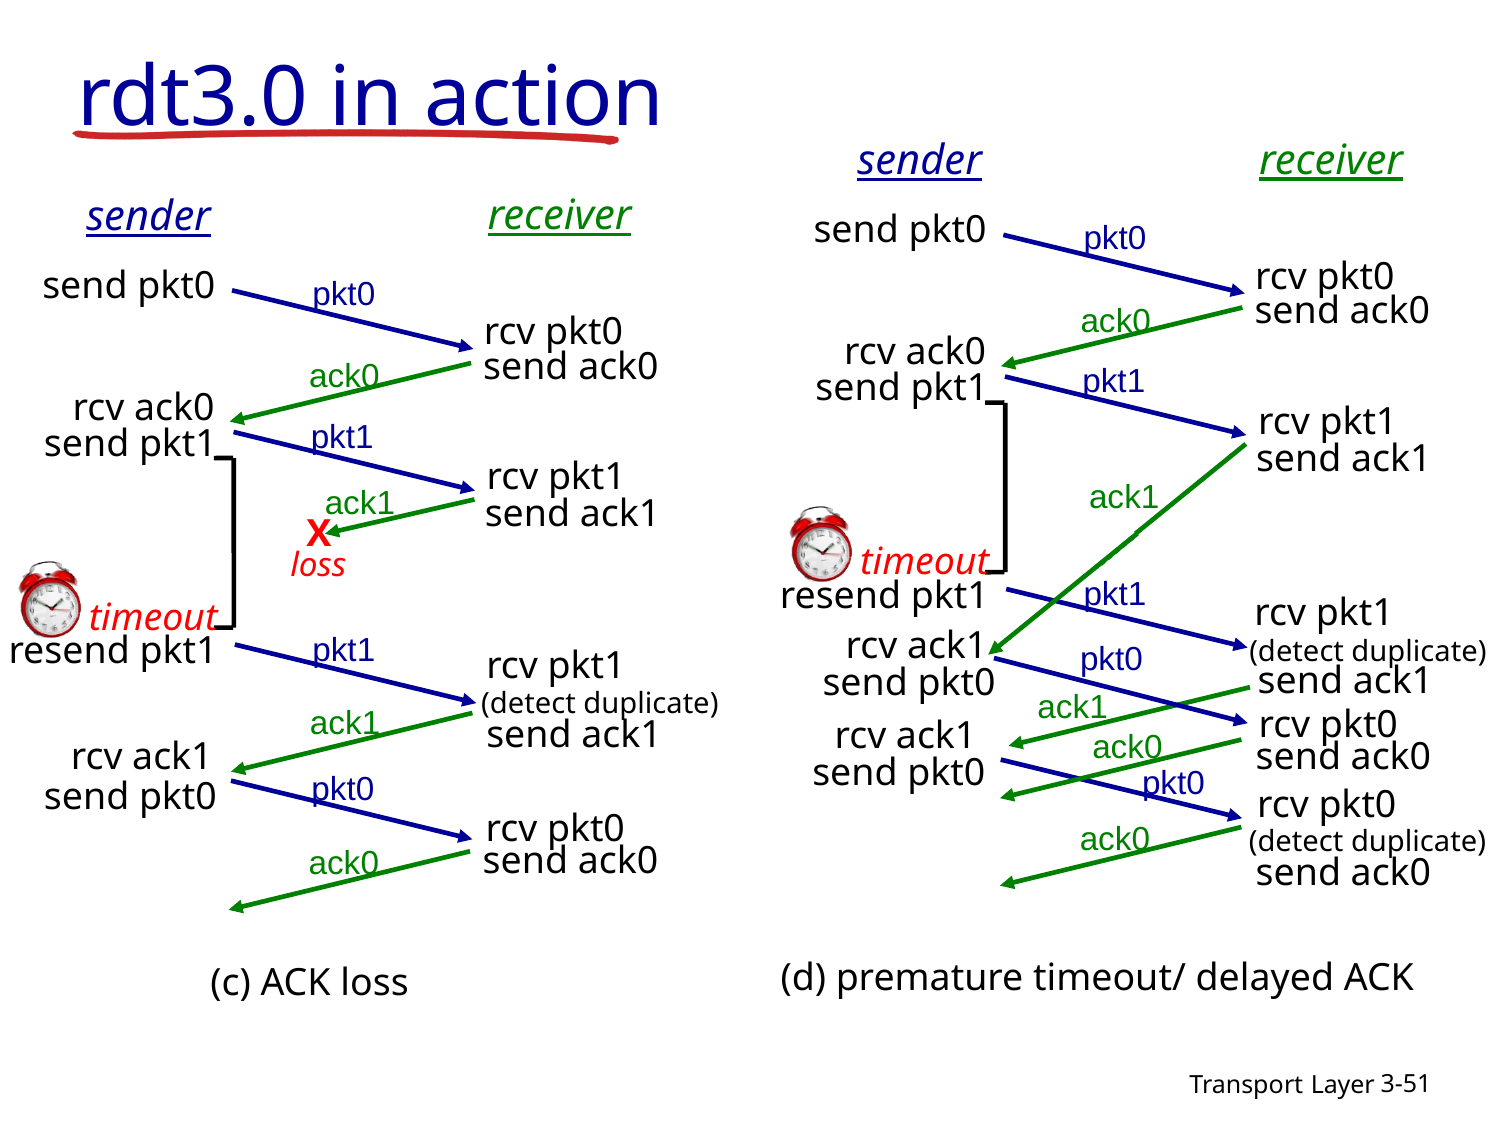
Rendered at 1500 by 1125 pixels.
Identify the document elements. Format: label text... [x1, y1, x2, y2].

text_box rcv ack0 [57, 375, 224, 411]
text_box receiver [1244, 125, 1418, 190]
text_box rcv pkt0 [477, 796, 640, 828]
text_box rcv pkt1 [1252, 580, 1409, 611]
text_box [231, 264, 474, 348]
text_box rcv pkt0 [1247, 244, 1410, 304]
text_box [230, 708, 473, 772]
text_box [234, 619, 477, 704]
text_box sender [842, 125, 997, 191]
text_box (detect duplicate) [482, 677, 734, 727]
text_box rcv ack0 [829, 319, 995, 355]
footer Transport Layer [914, 1057, 1390, 1105]
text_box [984, 402, 1006, 564]
text_box (c) ACK loss [195, 950, 425, 1011]
text_box rcv ack1 [56, 724, 225, 785]
text_box [227, 561, 234, 628]
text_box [771, 502, 998, 624]
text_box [1003, 209, 1245, 292]
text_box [1000, 291, 1243, 367]
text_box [229, 346, 472, 422]
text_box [802, 612, 1497, 901]
text_box rcv pkt1 [482, 633, 641, 693]
text_box send ack1 [477, 702, 677, 763]
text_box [1004, 368, 1247, 436]
title rdt3.0 in action [62, 41, 708, 143]
text_box send pkt0 [27, 253, 231, 314]
text_box (d) premature timeout/ delayed ACK [765, 945, 1430, 1006]
text_box send ack0 [1247, 278, 1446, 339]
text_box send ack0 [476, 334, 674, 395]
text_box sender [71, 181, 226, 246]
text_box send pkt1 [800, 355, 999, 416]
text_box rcv pkt1 [480, 444, 641, 481]
slide_number 3-51 [1365, 1060, 1477, 1106]
text_box rcv pkt0 [476, 299, 639, 360]
text_box rcv pkt1 [1251, 389, 1413, 426]
text_box send ack0 [476, 828, 674, 889]
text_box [230, 778, 473, 834]
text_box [1005, 564, 1248, 611]
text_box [228, 833, 471, 911]
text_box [233, 423, 476, 491]
text_box send pkt0 [798, 197, 1002, 258]
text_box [0, 558, 227, 679]
text_box receiver [472, 180, 647, 246]
text_box send ack1 [480, 481, 676, 542]
slide_number 3-82 [998, 506, 1005, 573]
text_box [1069, 443, 1247, 568]
text_box send pkt0 [29, 764, 225, 824]
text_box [275, 473, 475, 592]
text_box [213, 457, 235, 619]
picture [69, 125, 625, 149]
text_box send ack1 [1247, 426, 1447, 487]
text_box send pkt1 [29, 411, 228, 471]
